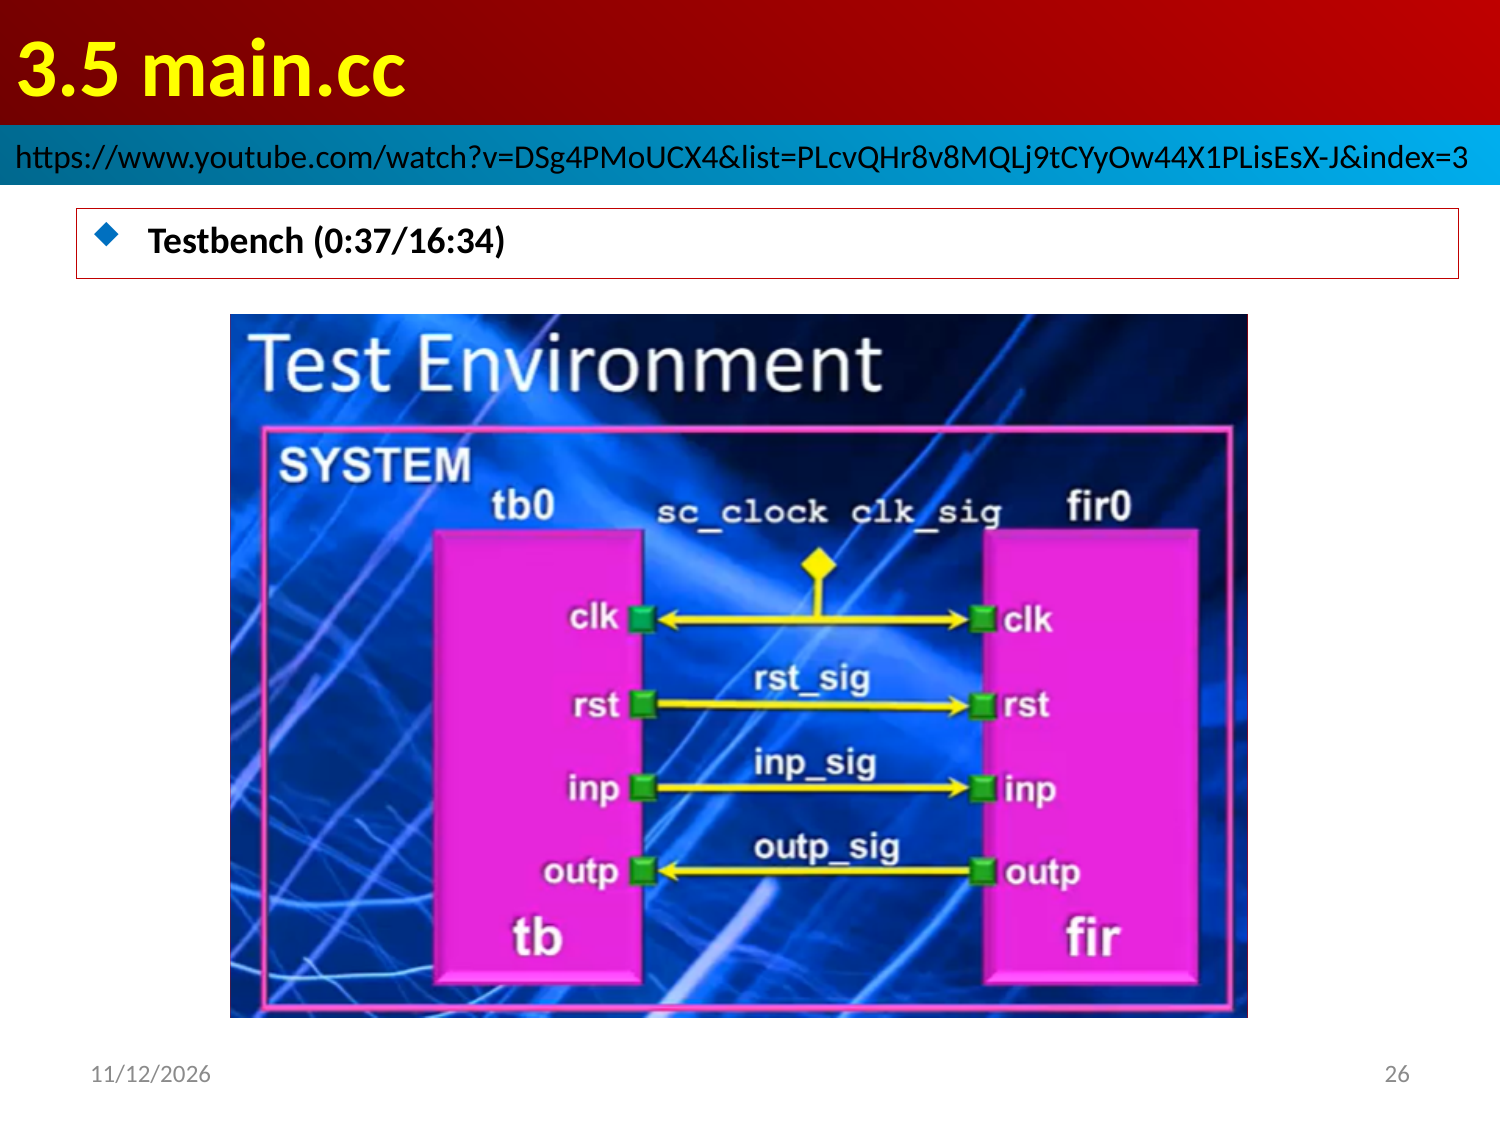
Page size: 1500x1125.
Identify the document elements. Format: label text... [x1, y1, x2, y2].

subtitle Testbench (0:37/16:34) [76, 208, 1459, 279]
slide_number 26 [1074, 1042, 1425, 1103]
title 3.5 main.cc [0, 0, 1500, 125]
text_box https://www.youtube.com/watch?v=DSg4PMoUCX4&list=PLcvQHr8v8MQLj9tCYyOw44X1PLisEsX-J&index=3 [0, 125, 1500, 185]
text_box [229, 314, 1248, 1018]
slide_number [75, 1042, 425, 1103]
